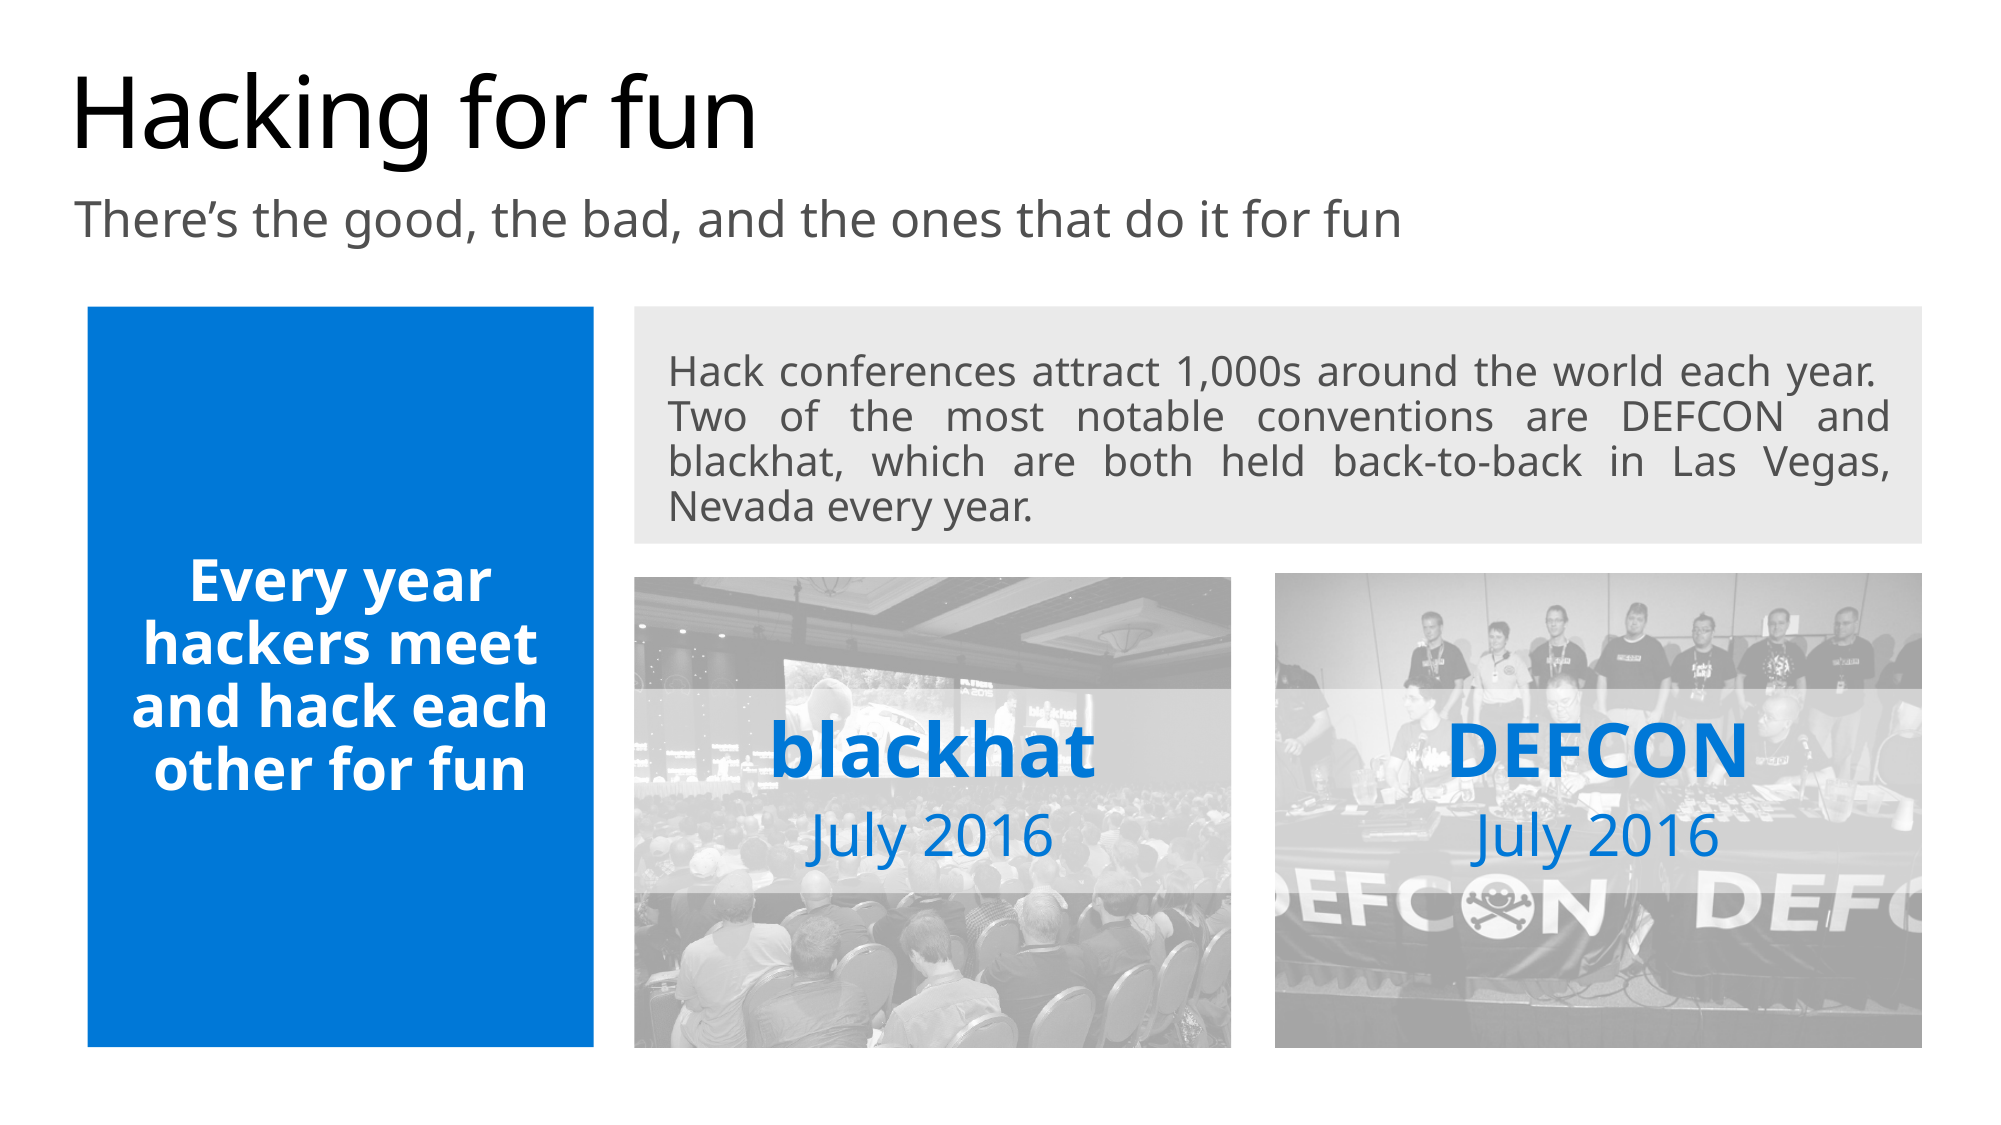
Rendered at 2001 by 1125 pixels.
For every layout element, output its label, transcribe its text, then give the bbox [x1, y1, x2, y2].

text_box [634, 306, 1923, 544]
text_box Every year hackers meet and hack each other for fun [87, 306, 595, 1048]
title Hacking for fun [44, 47, 1957, 196]
text_box There’s the good, the bad, and the ones that do it for fun [44, 170, 1607, 272]
picture [1274, 567, 1923, 1048]
picture [634, 576, 1232, 1048]
text_box Hack conferences attract 1,000s around the world each year. Two of the most notable conventions are DEFCON and blackhat, which are both held back-to-back in Las Vegas, Nevada every year. [637, 326, 1922, 555]
